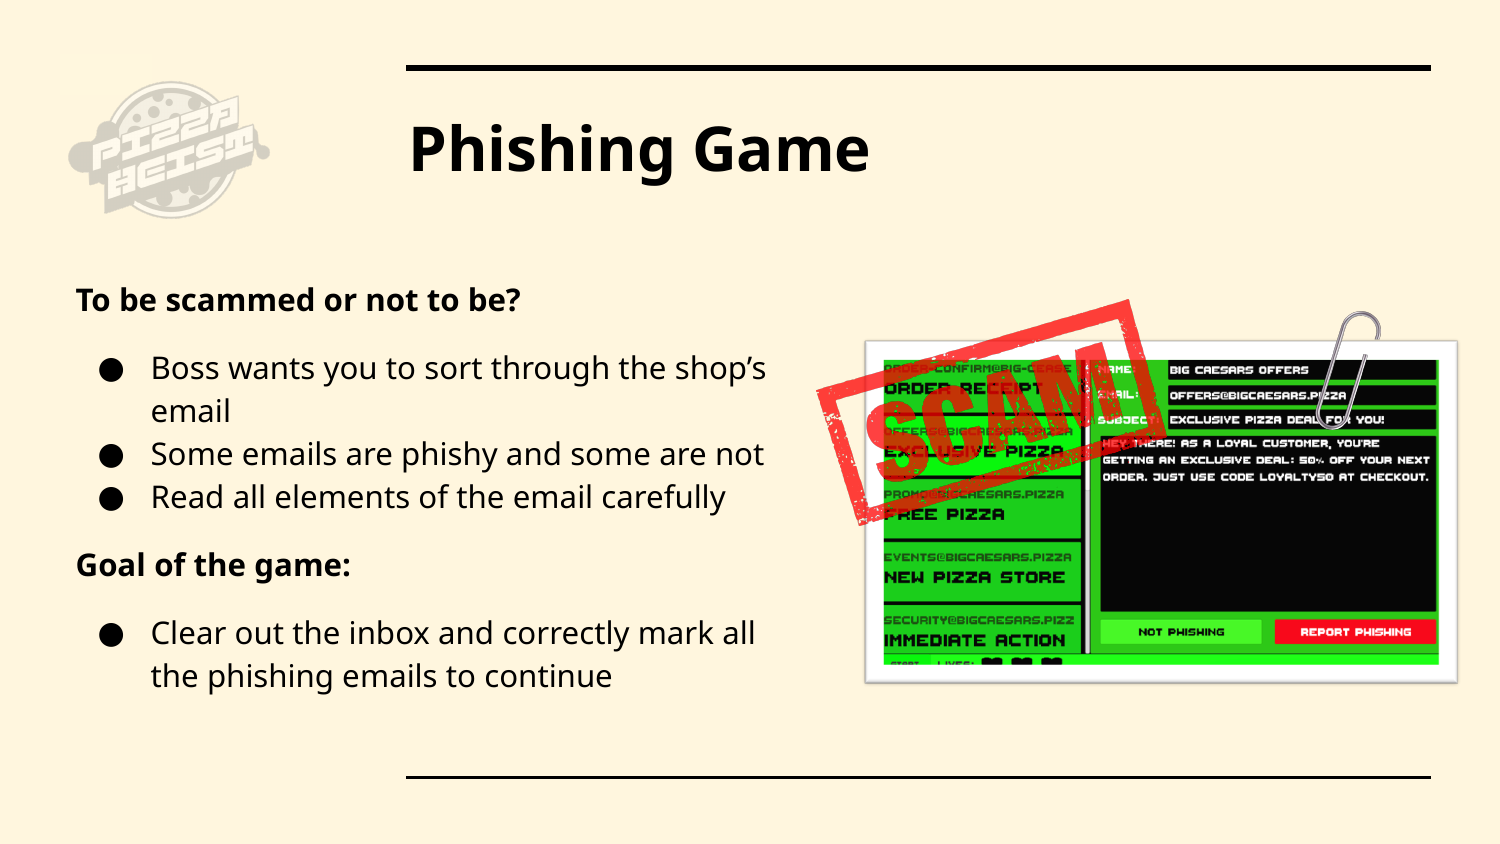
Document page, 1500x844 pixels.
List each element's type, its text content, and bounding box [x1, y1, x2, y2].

title Phishing Game [393, 94, 1431, 199]
picture [59, 54, 286, 245]
list To be scammed or not to be? Boss wants you to sort through the shop’s email Some emails are phishy and some are not Read all elements of the email carefully Goal of the game: Clear out the inbox and correctly mark all the phishing emails to continue [60, 259, 823, 752]
picture [815, 299, 1463, 689]
